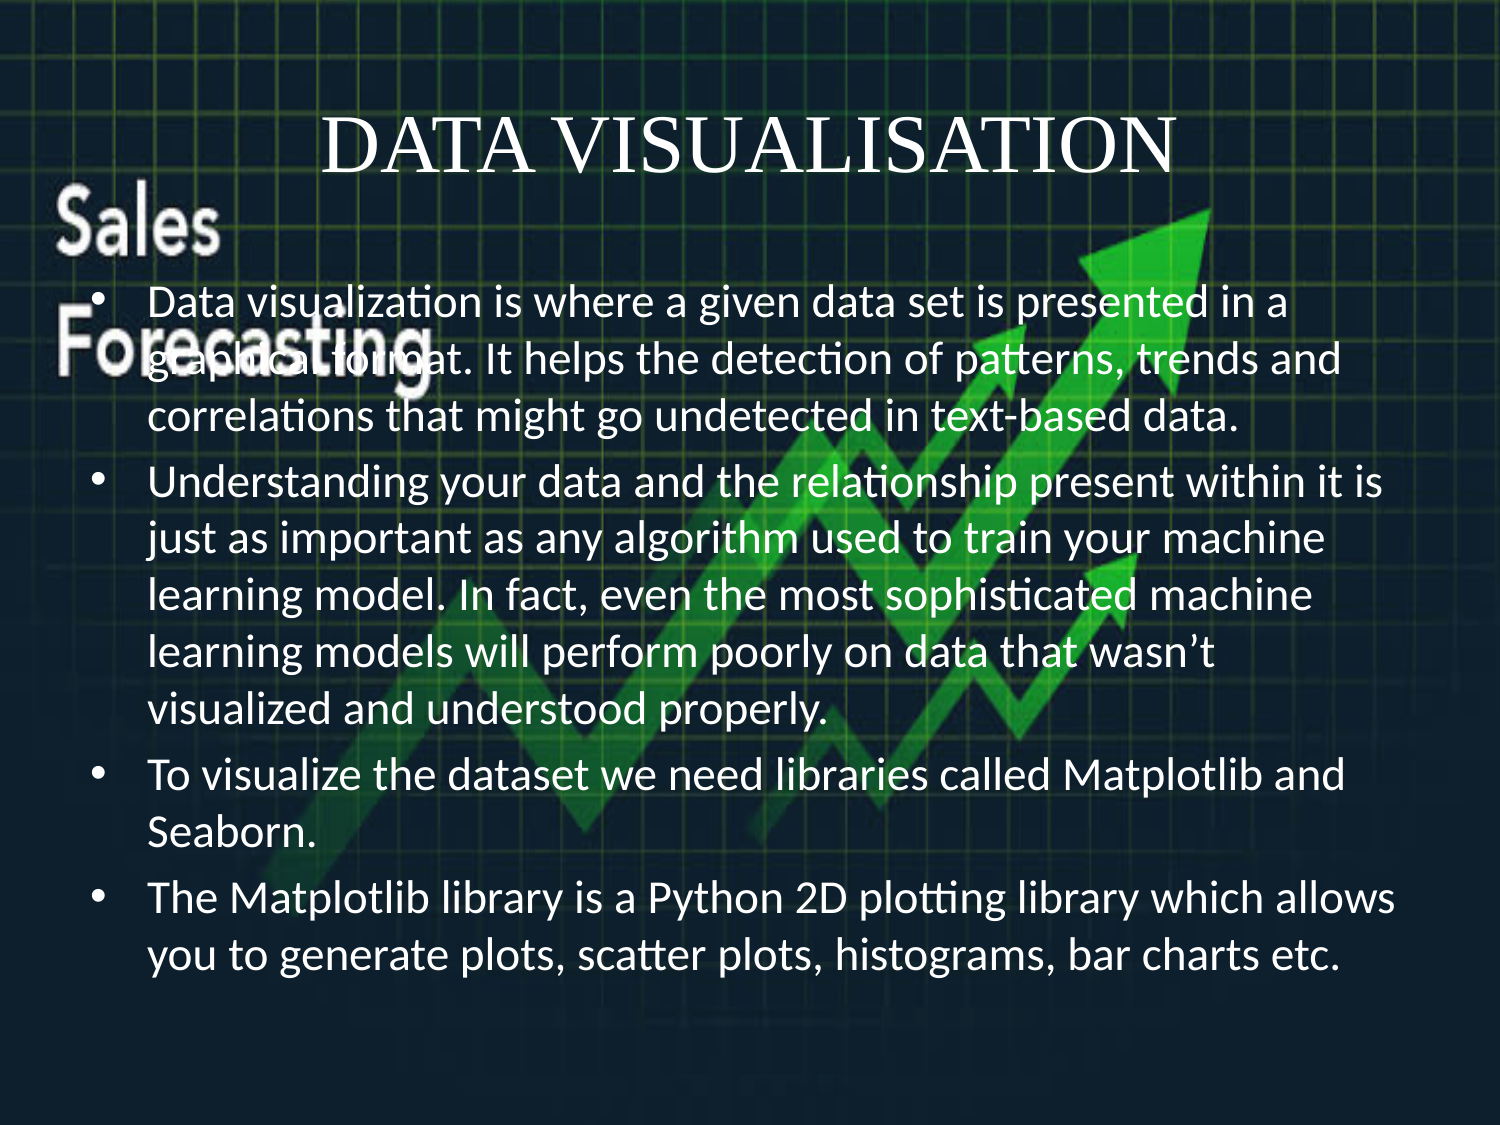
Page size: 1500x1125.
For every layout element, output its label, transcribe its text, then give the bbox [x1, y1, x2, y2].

title DATA VISUALISATION [75, 45, 1425, 233]
list Data visualization is where a given data set is presented in a graphical format. It helps the detection of patterns, trends and correlations that might go undetected in text-based data. Understanding your data and the relationship present within it is just as important as any algorithm used to train your machine learning model. In fact, even the most sophisticated machine learning models will perform poorly on data that wasn’t visualized and understood properly. To visualize the dataset we need libraries called Matplotlib and Seaborn. The Matplotlib library is a Python 2D plotting library which allows you to generate plots, scatter plots, histograms, bar charts etc. [75, 262, 1425, 1005]
picture [0, 0, 1500, 1125]
